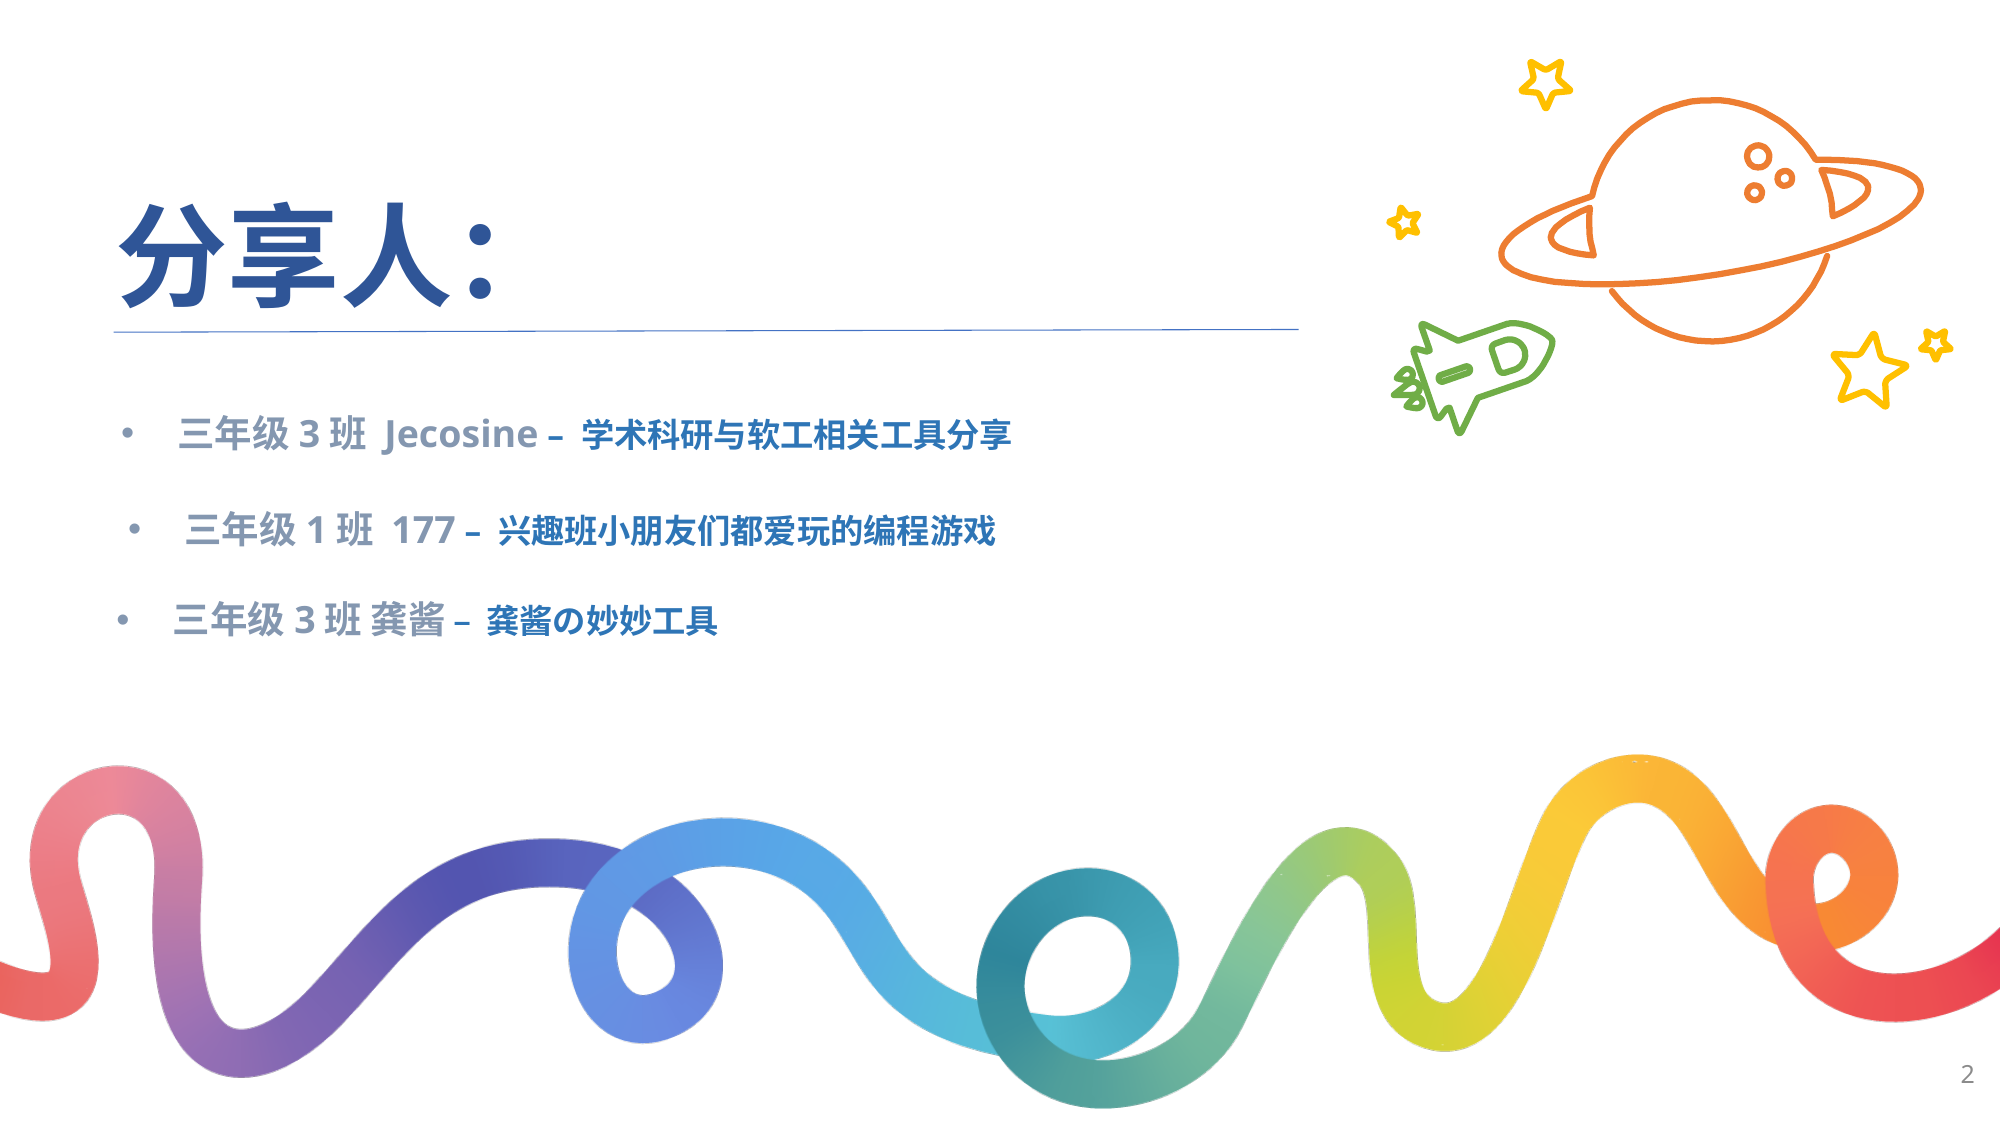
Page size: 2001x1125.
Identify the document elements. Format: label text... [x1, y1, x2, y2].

text_box 分享人： [0, 144, 715, 324]
text_box 三年级3班 Jecosine – 学术科研与软工相关工具分享 [106, 380, 1128, 463]
text_box 三年级1班 177 – 兴趣班小朋友们都爱玩的编程游戏 [113, 475, 1012, 558]
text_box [1556, 67, 1866, 377]
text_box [113, 329, 1299, 333]
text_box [1407, 304, 1535, 432]
slide_number 2 [1854, 1032, 1975, 1119]
text_box 三年级3班 龚酱 – 龚酱の妙妙工具 [101, 566, 734, 649]
picture [0, 754, 2000, 1109]
